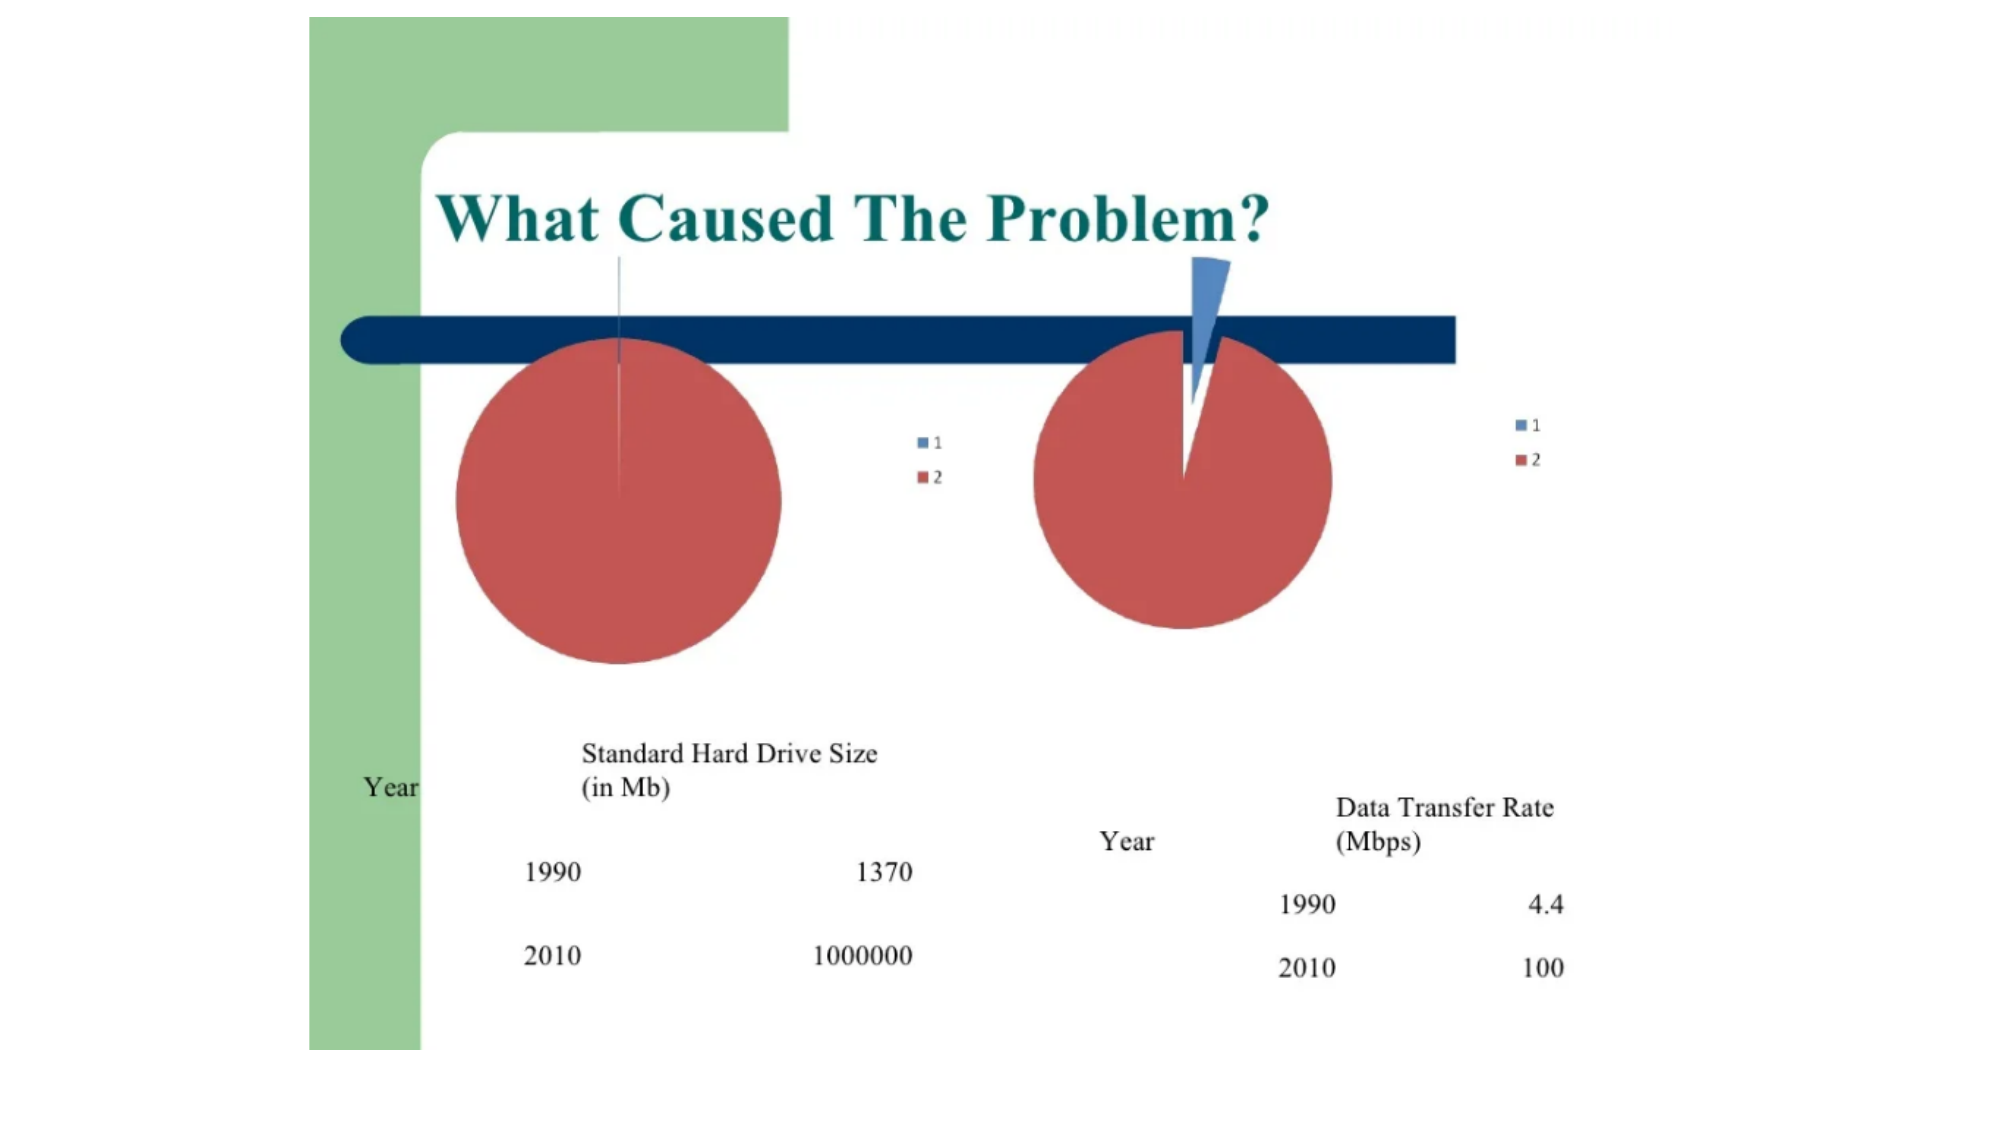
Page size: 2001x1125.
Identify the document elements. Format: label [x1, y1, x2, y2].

picture [309, 17, 1672, 1050]
